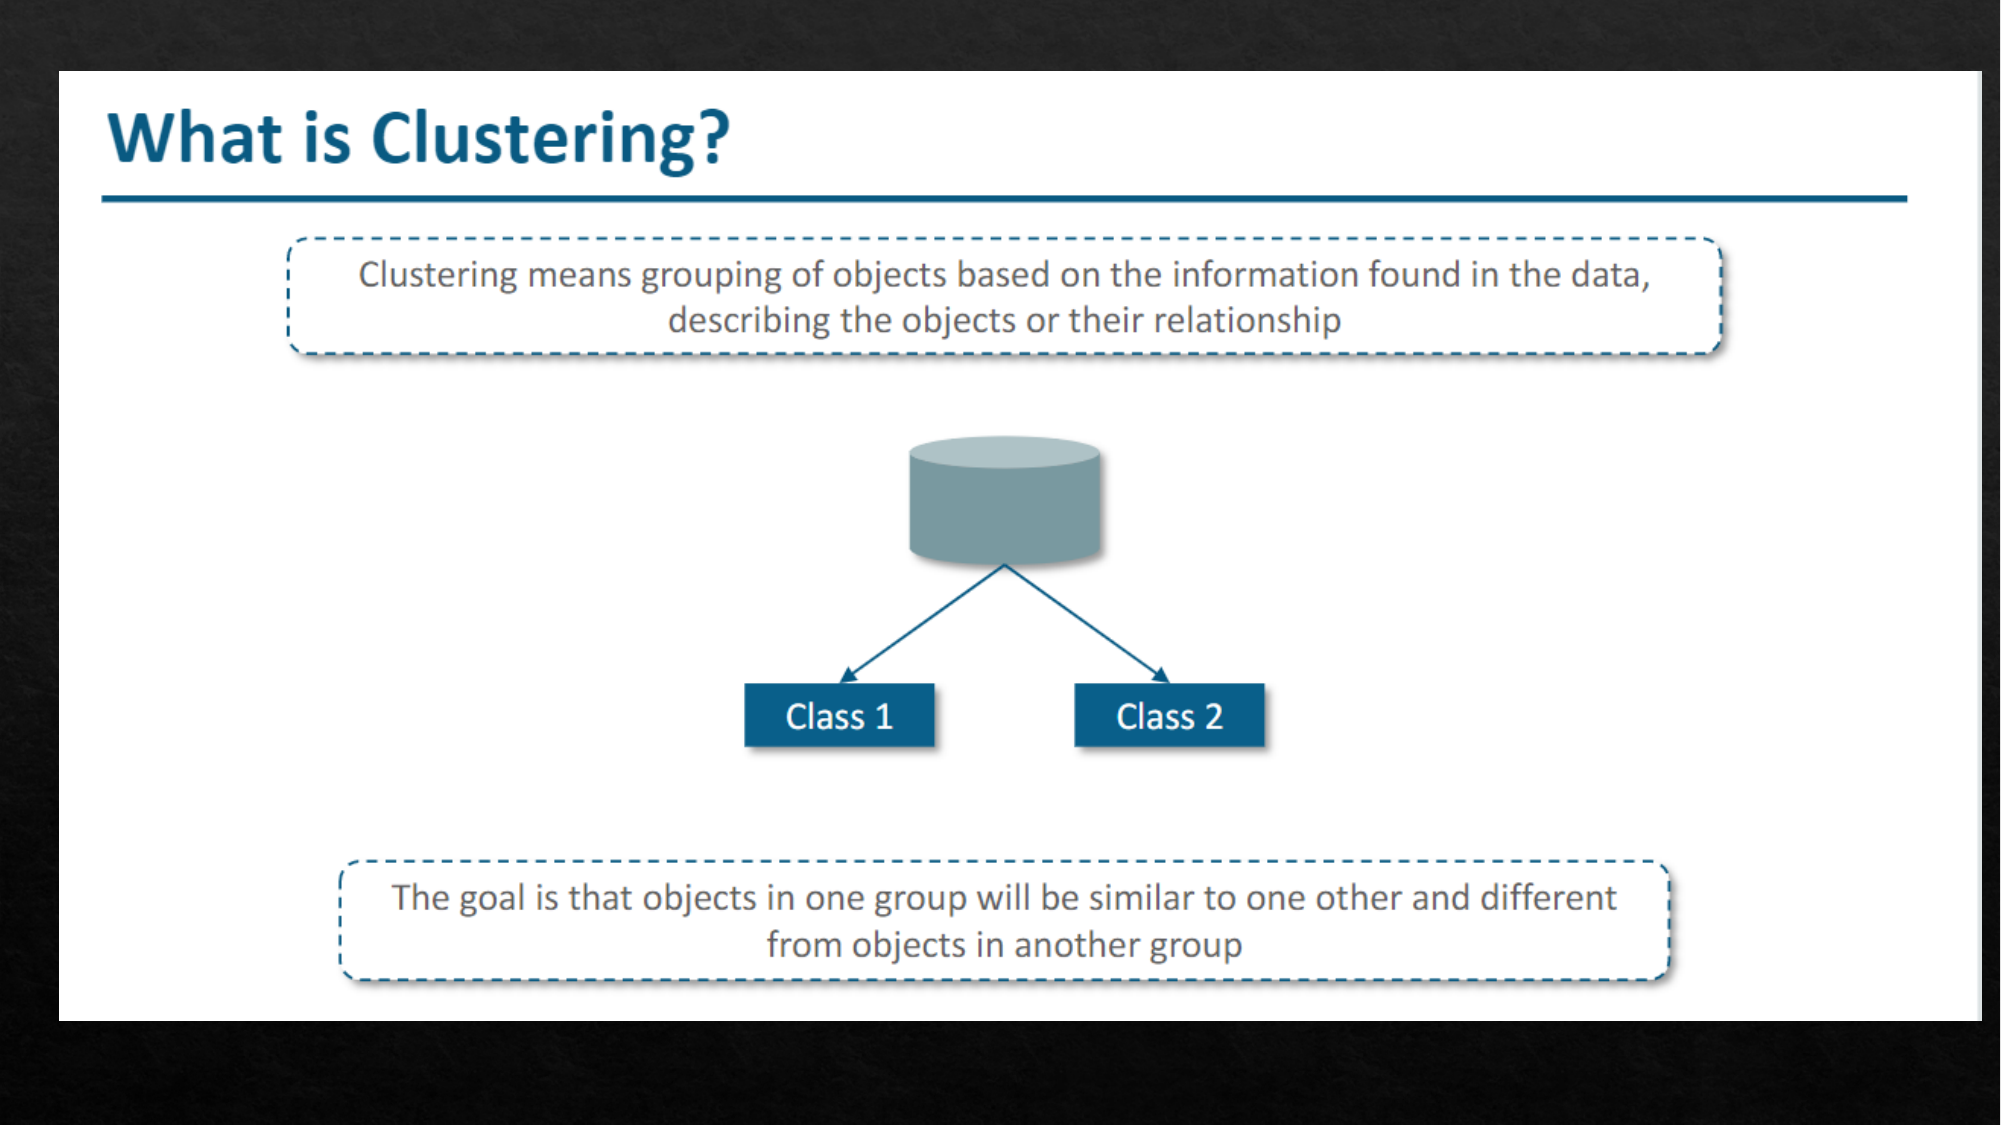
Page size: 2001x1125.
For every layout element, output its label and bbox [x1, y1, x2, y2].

picture [59, 71, 1982, 1022]
